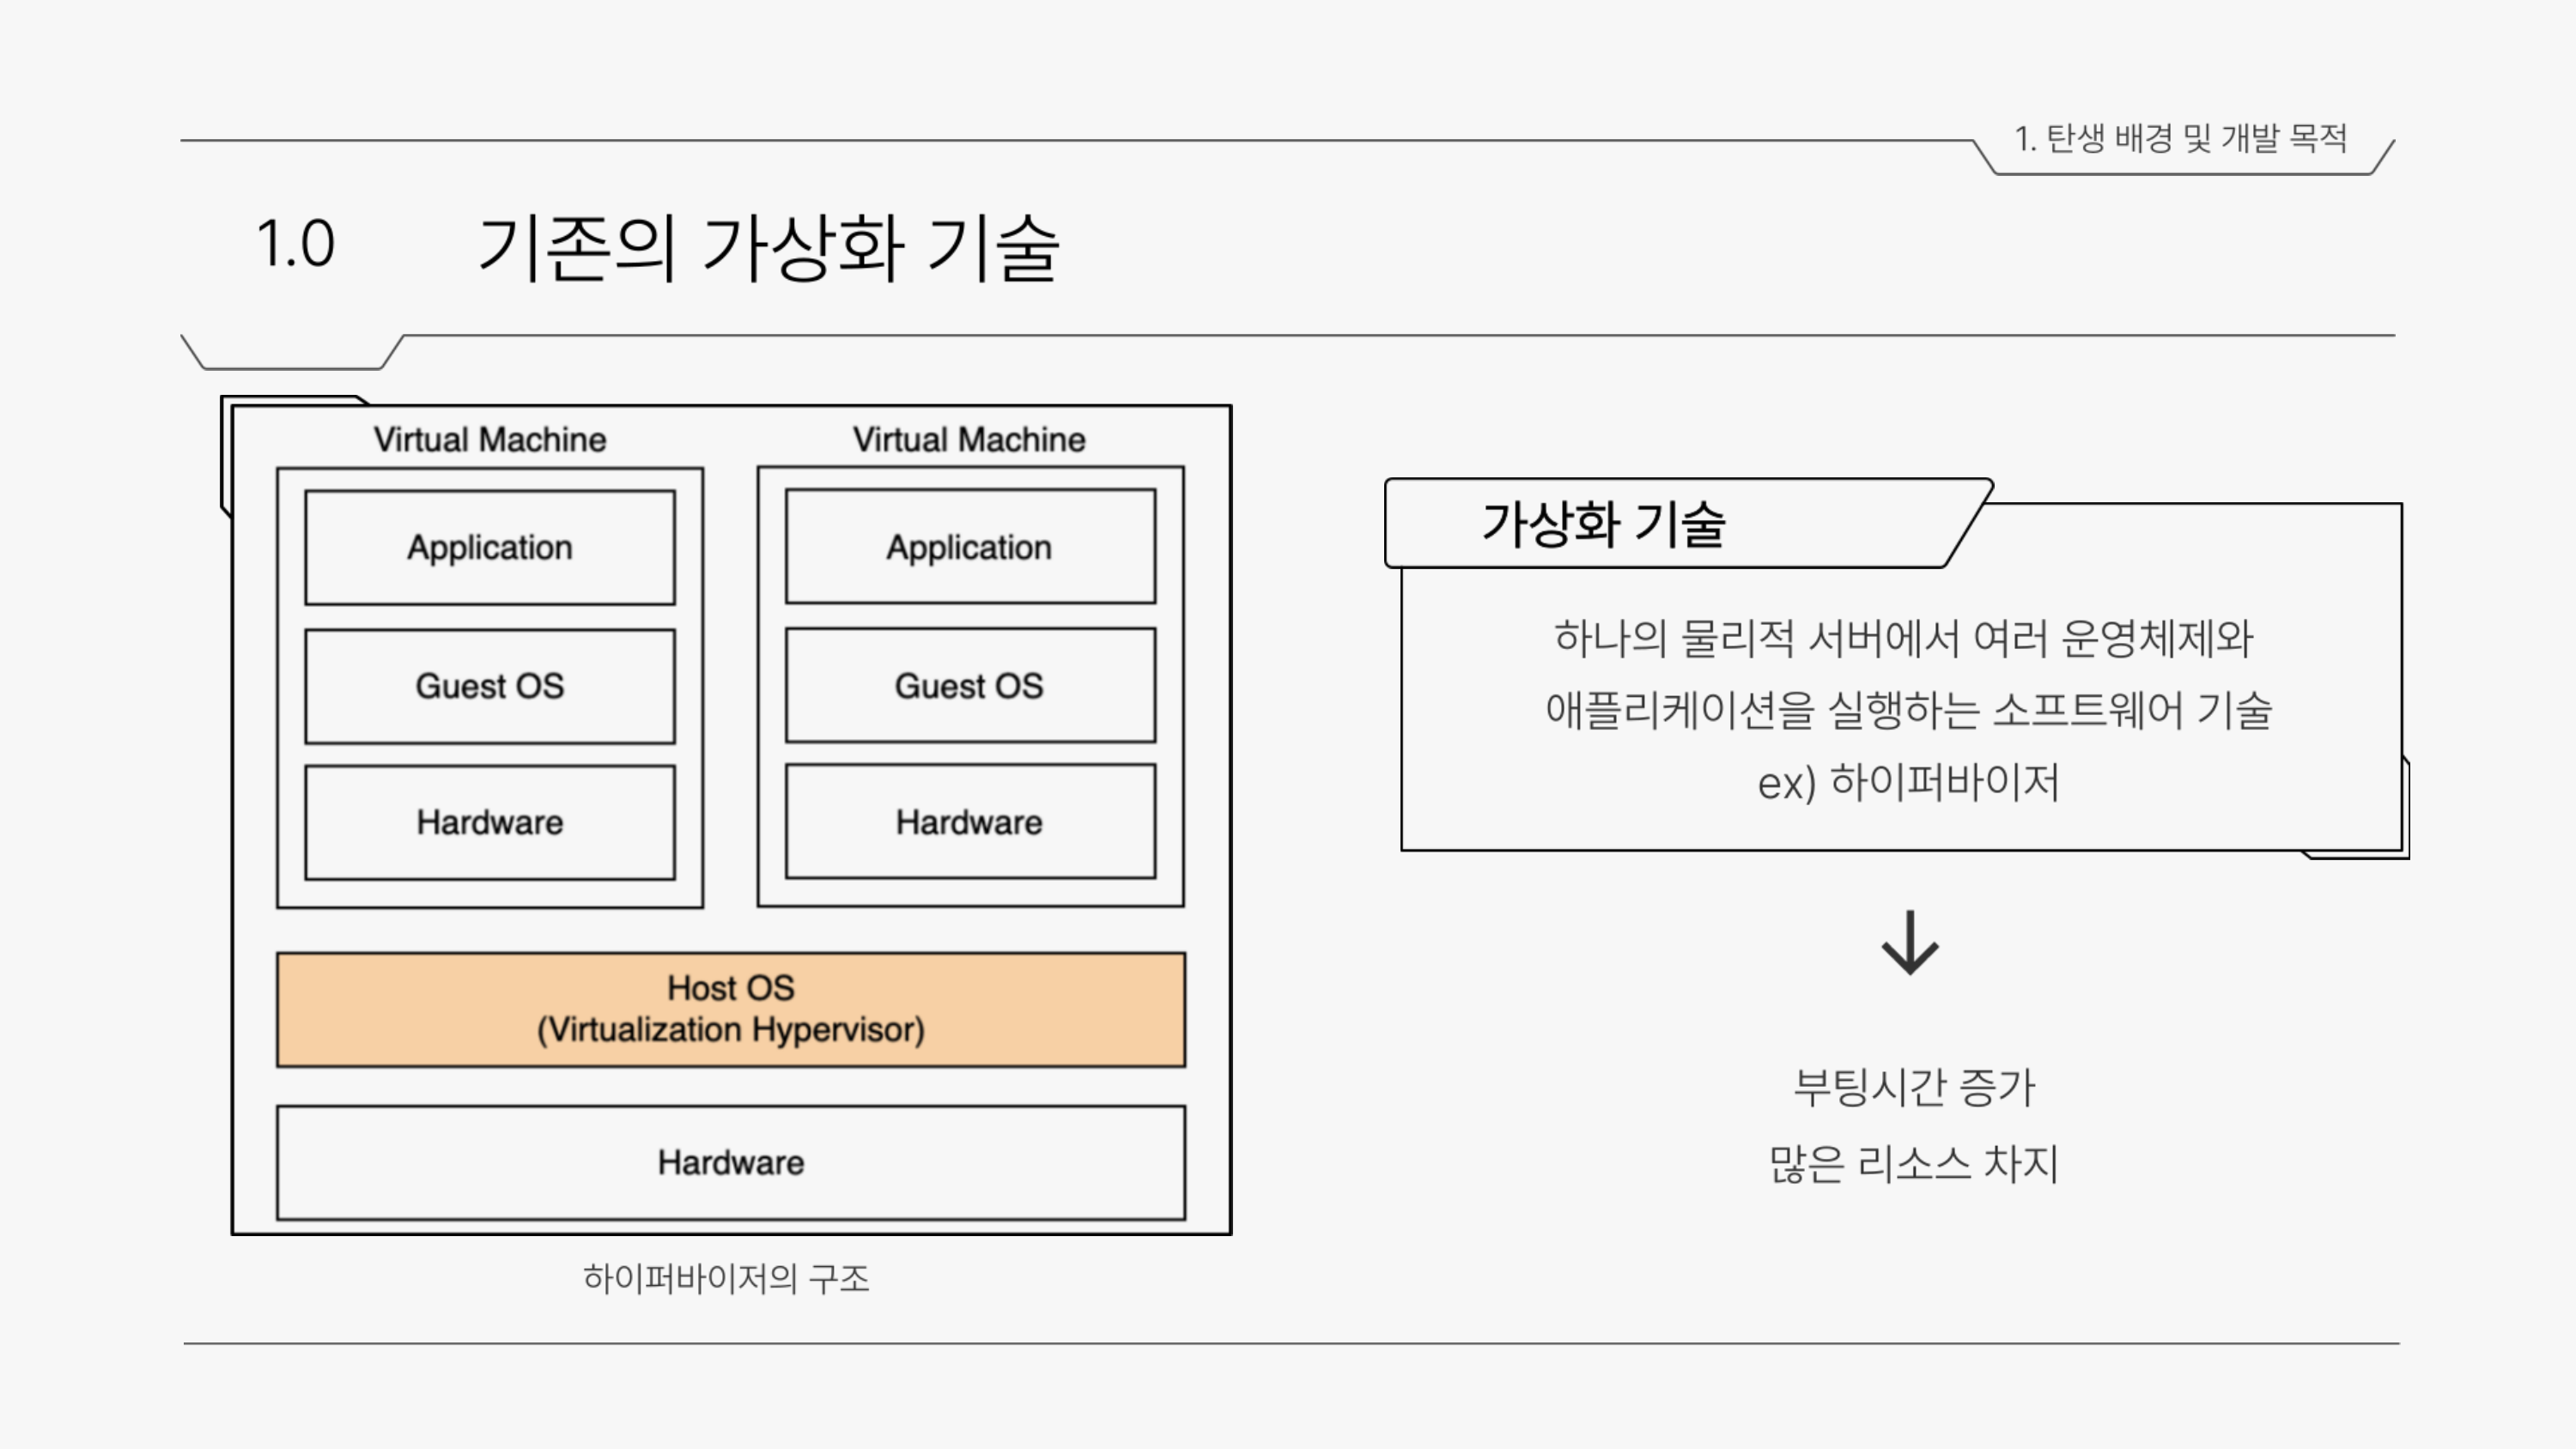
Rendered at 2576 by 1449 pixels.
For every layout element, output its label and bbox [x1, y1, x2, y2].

picture [180, 101, 2433, 374]
picture [219, 395, 2451, 1236]
picture [0, 1240, 1314, 1337]
